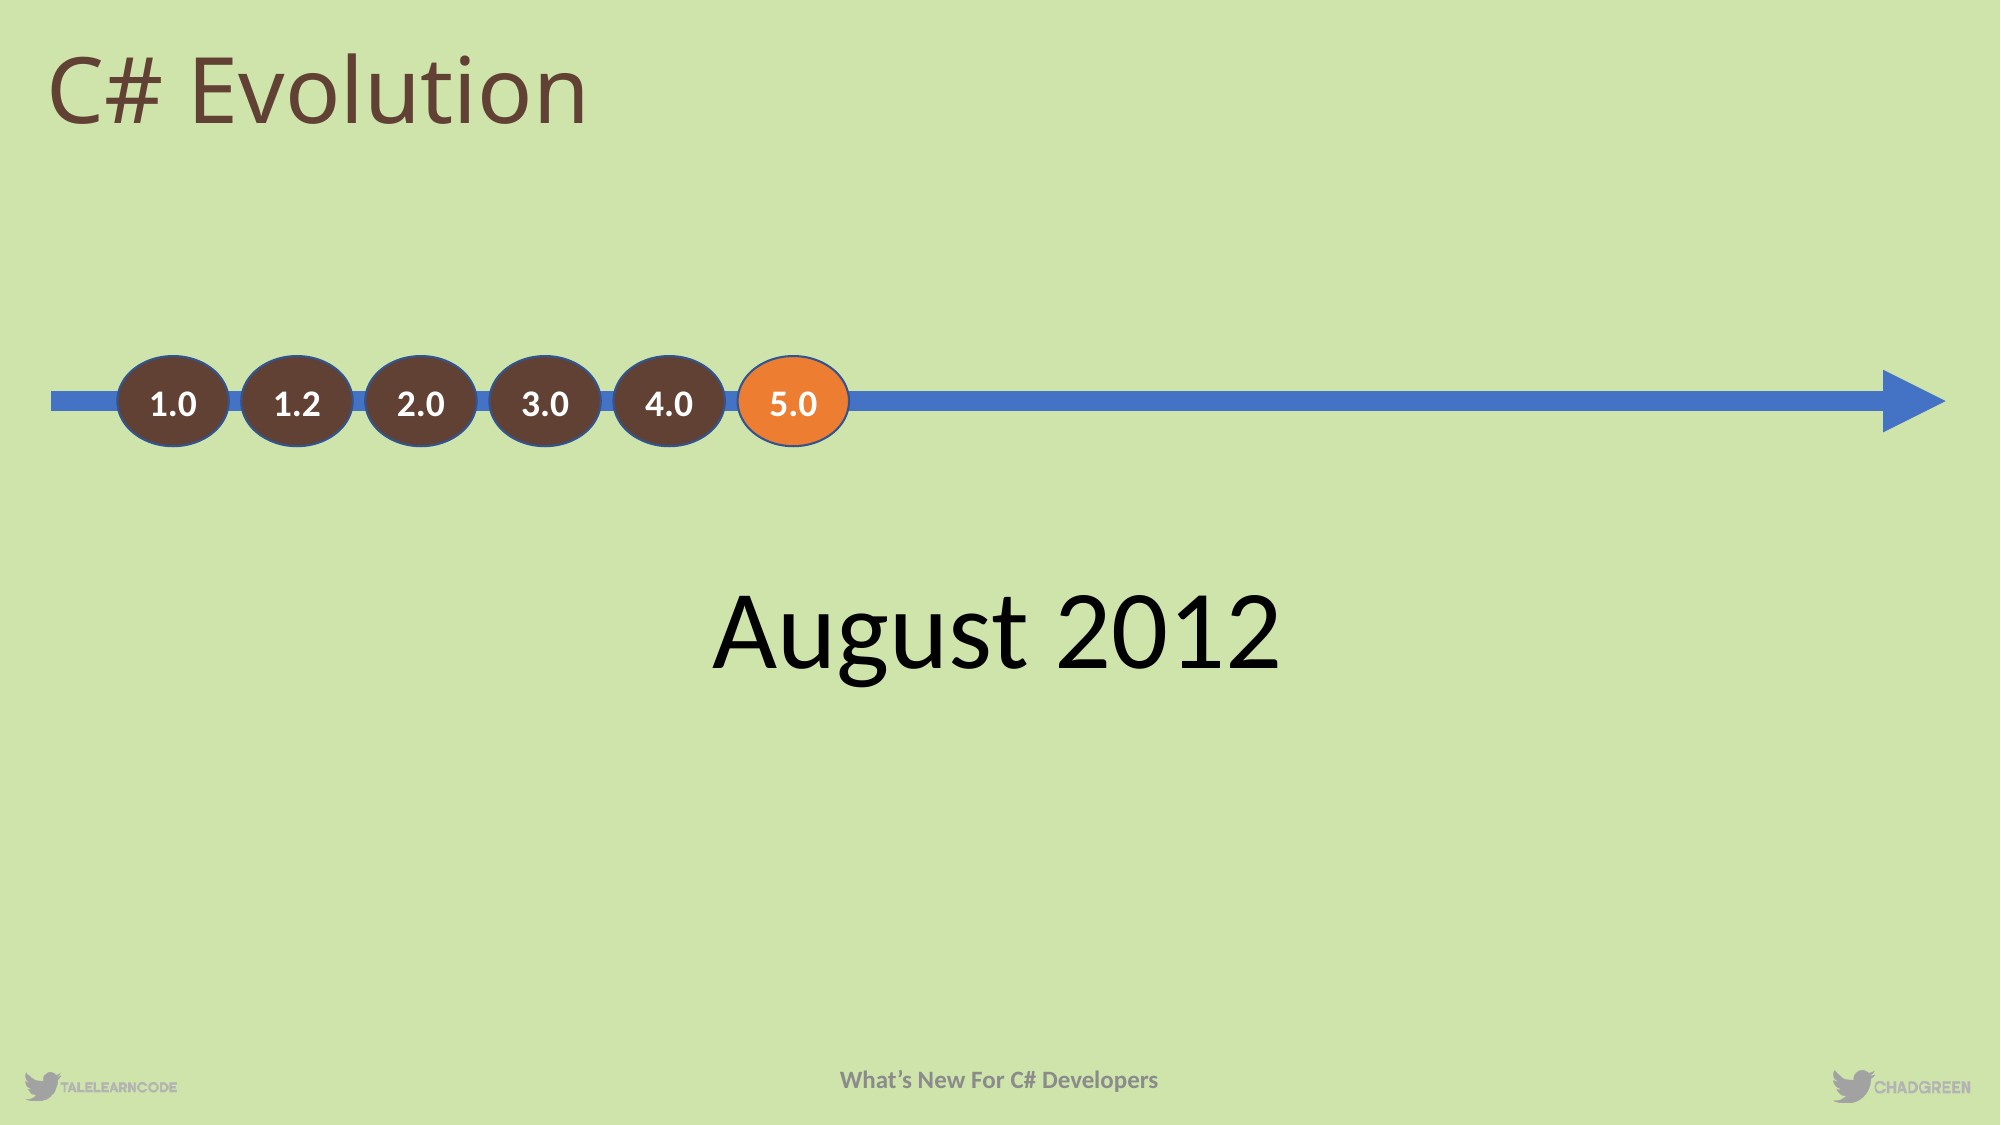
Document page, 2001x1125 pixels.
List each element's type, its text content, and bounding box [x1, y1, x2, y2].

text_box 1.2 [240, 355, 354, 401]
text_box 5.0 [736, 355, 851, 401]
text_box 3.0 [488, 402, 602, 448]
text_box 2.0 [364, 355, 478, 401]
text_box 1.0 [116, 402, 230, 448]
text_box 1.2 [240, 402, 354, 448]
title C# Evolution [31, 22, 1964, 166]
text_box August 2012 [697, 548, 1298, 699]
text_box 2.0 [364, 402, 478, 448]
text_box 3.0 [488, 355, 602, 401]
text_box 5.0 [736, 402, 851, 448]
text_box 1.0 [116, 355, 230, 401]
text_box 4.0 [612, 402, 726, 448]
text_box 4.0 [612, 355, 726, 401]
